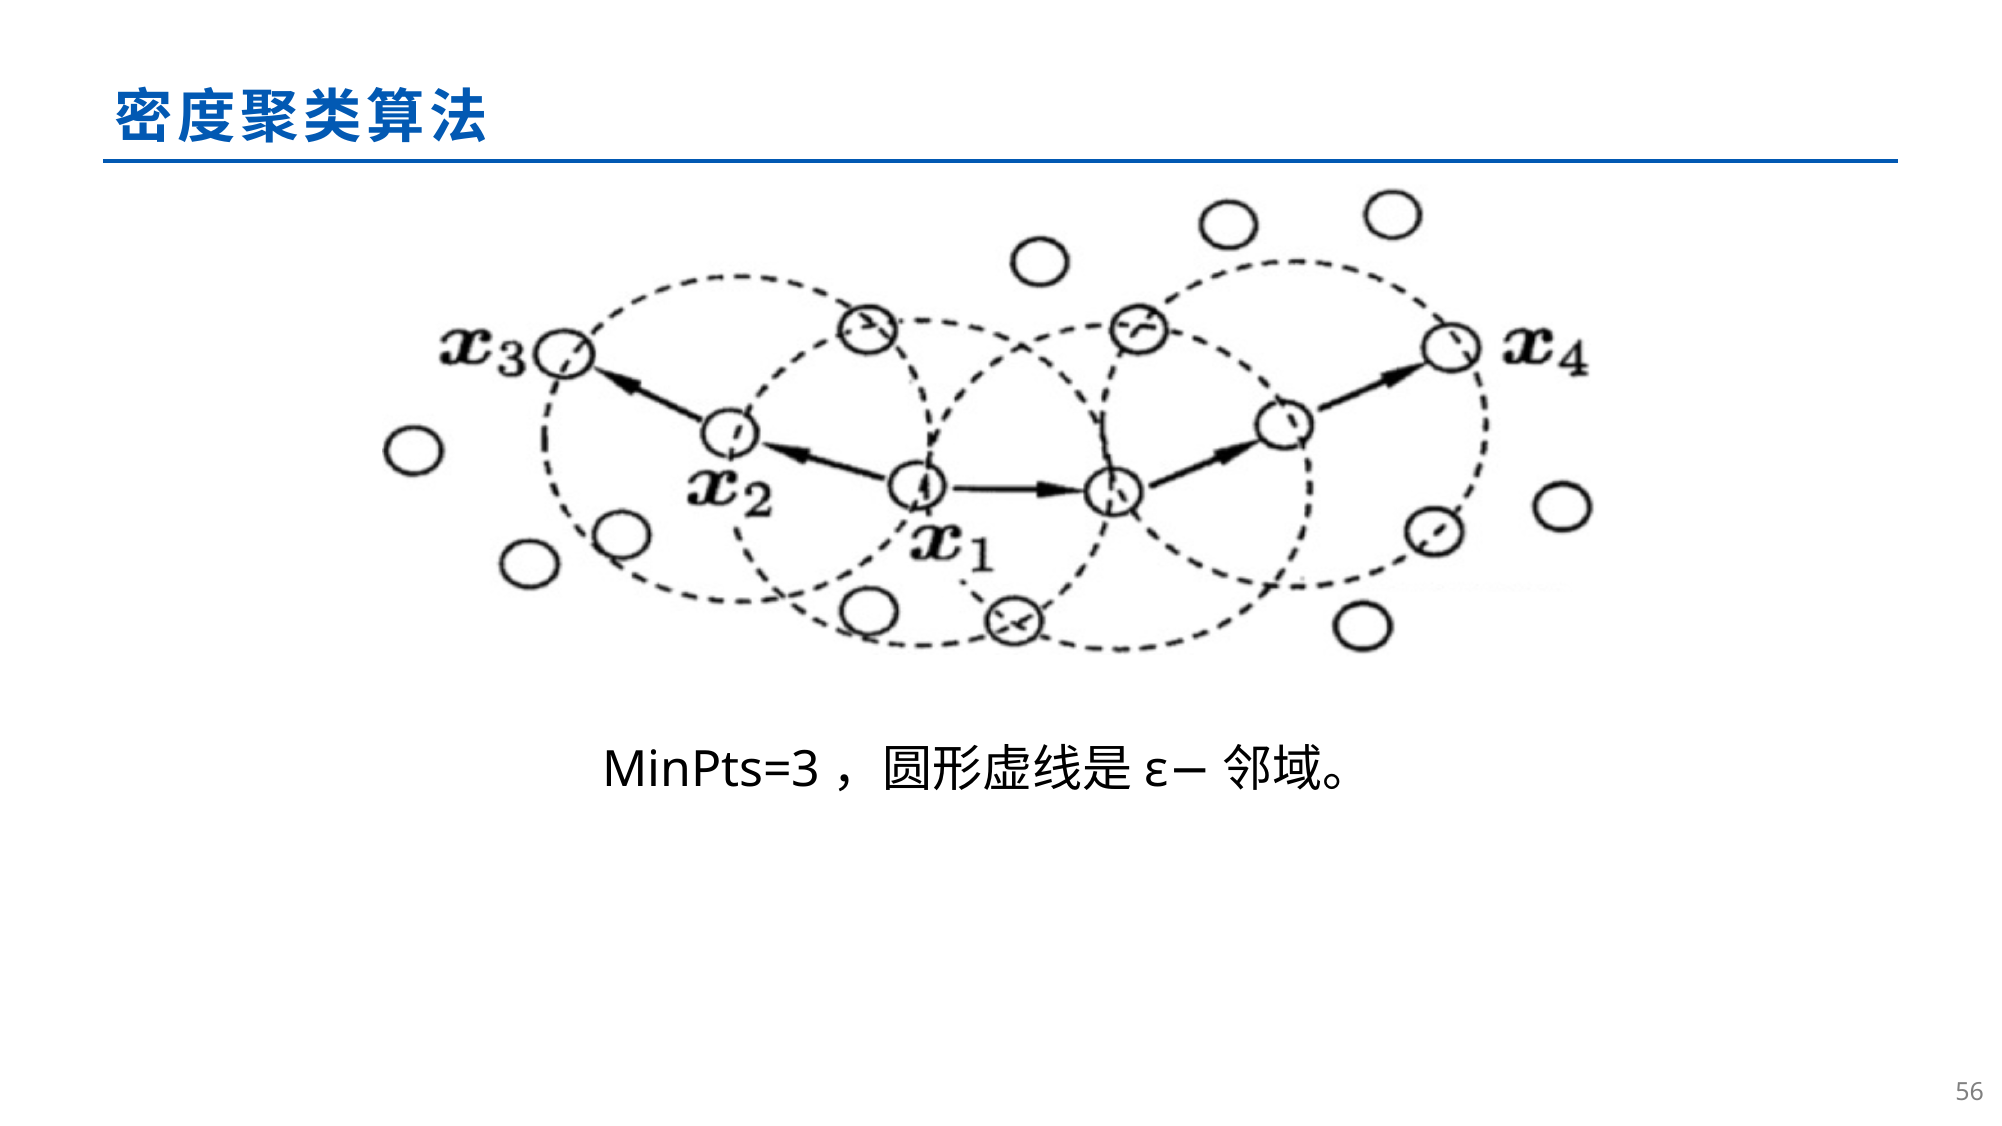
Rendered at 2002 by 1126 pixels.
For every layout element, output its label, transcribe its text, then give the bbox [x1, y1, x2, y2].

title 密度聚类算法 [99, 54, 1901, 173]
picture [374, 178, 1608, 664]
slide_number 55 [1532, 1065, 1999, 1119]
